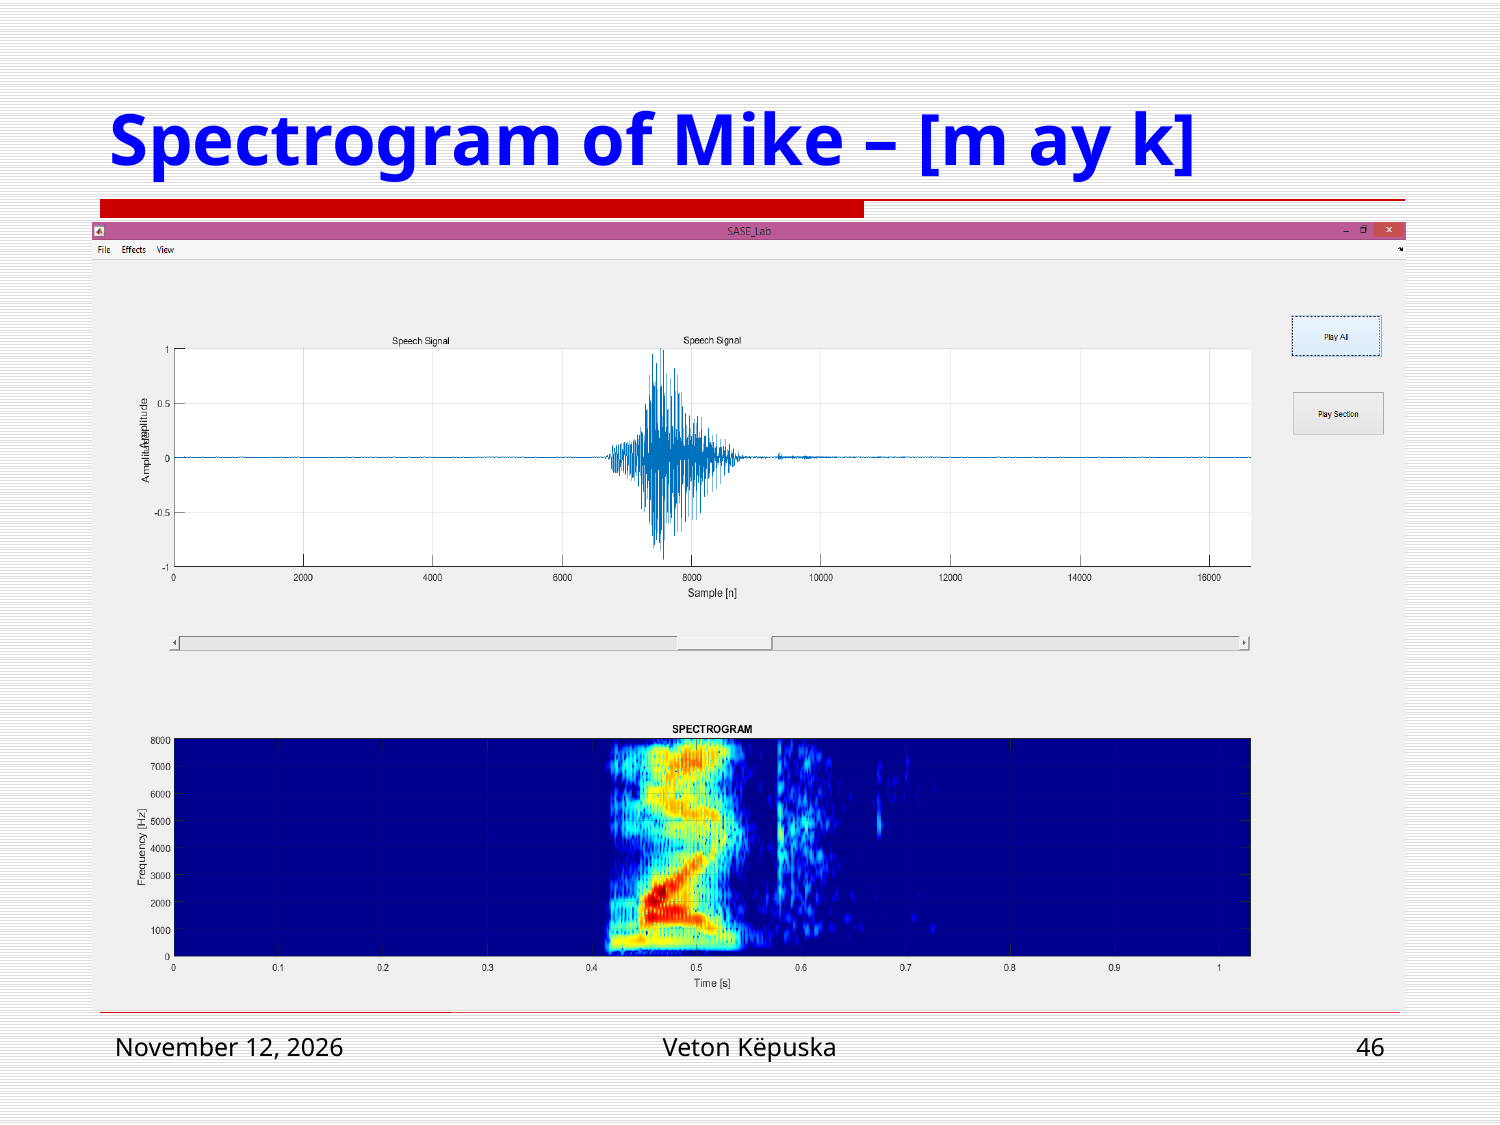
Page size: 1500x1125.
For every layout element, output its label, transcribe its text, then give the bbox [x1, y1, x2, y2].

footer Veton Këpuska [512, 1024, 988, 1103]
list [92, 222, 1406, 1010]
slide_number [99, 1024, 426, 1103]
title Spectrogram of Mike – [m ay k] [93, 49, 1407, 188]
slide_number 46 [1074, 1024, 1401, 1103]
